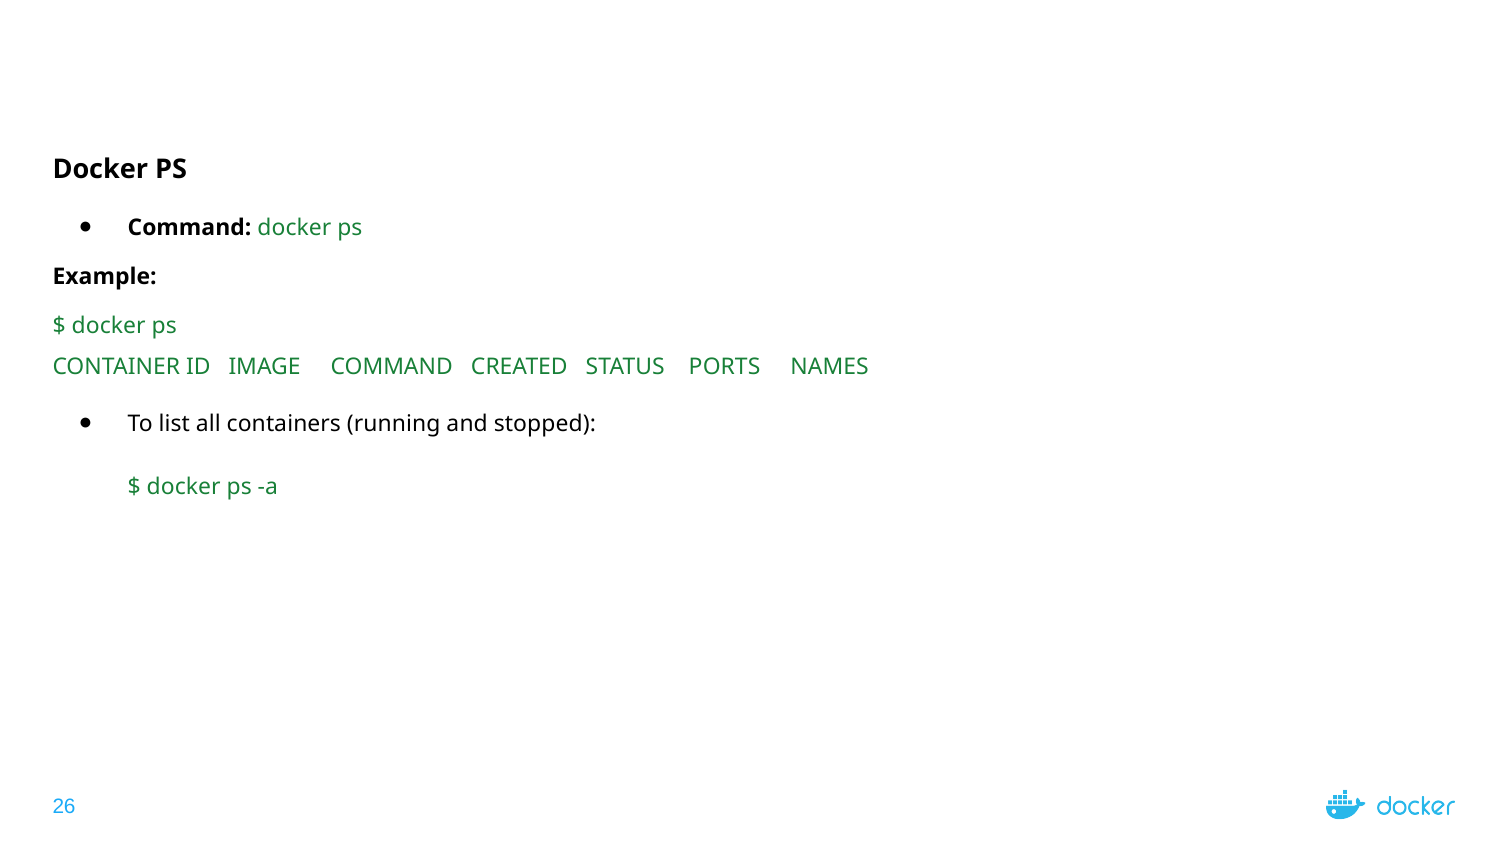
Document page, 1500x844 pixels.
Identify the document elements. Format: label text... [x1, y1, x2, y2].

slide_number ‹#› [37, 782, 393, 828]
picture [1318, 785, 1463, 824]
list Docker PS Command: docker ps Example: $ docker ps CONTAINER ID IMAGE COMMAND CREATED STATUS PORTS NAMES To list all containers (running and stopped): $ docker ps -a [37, 138, 1463, 760]
